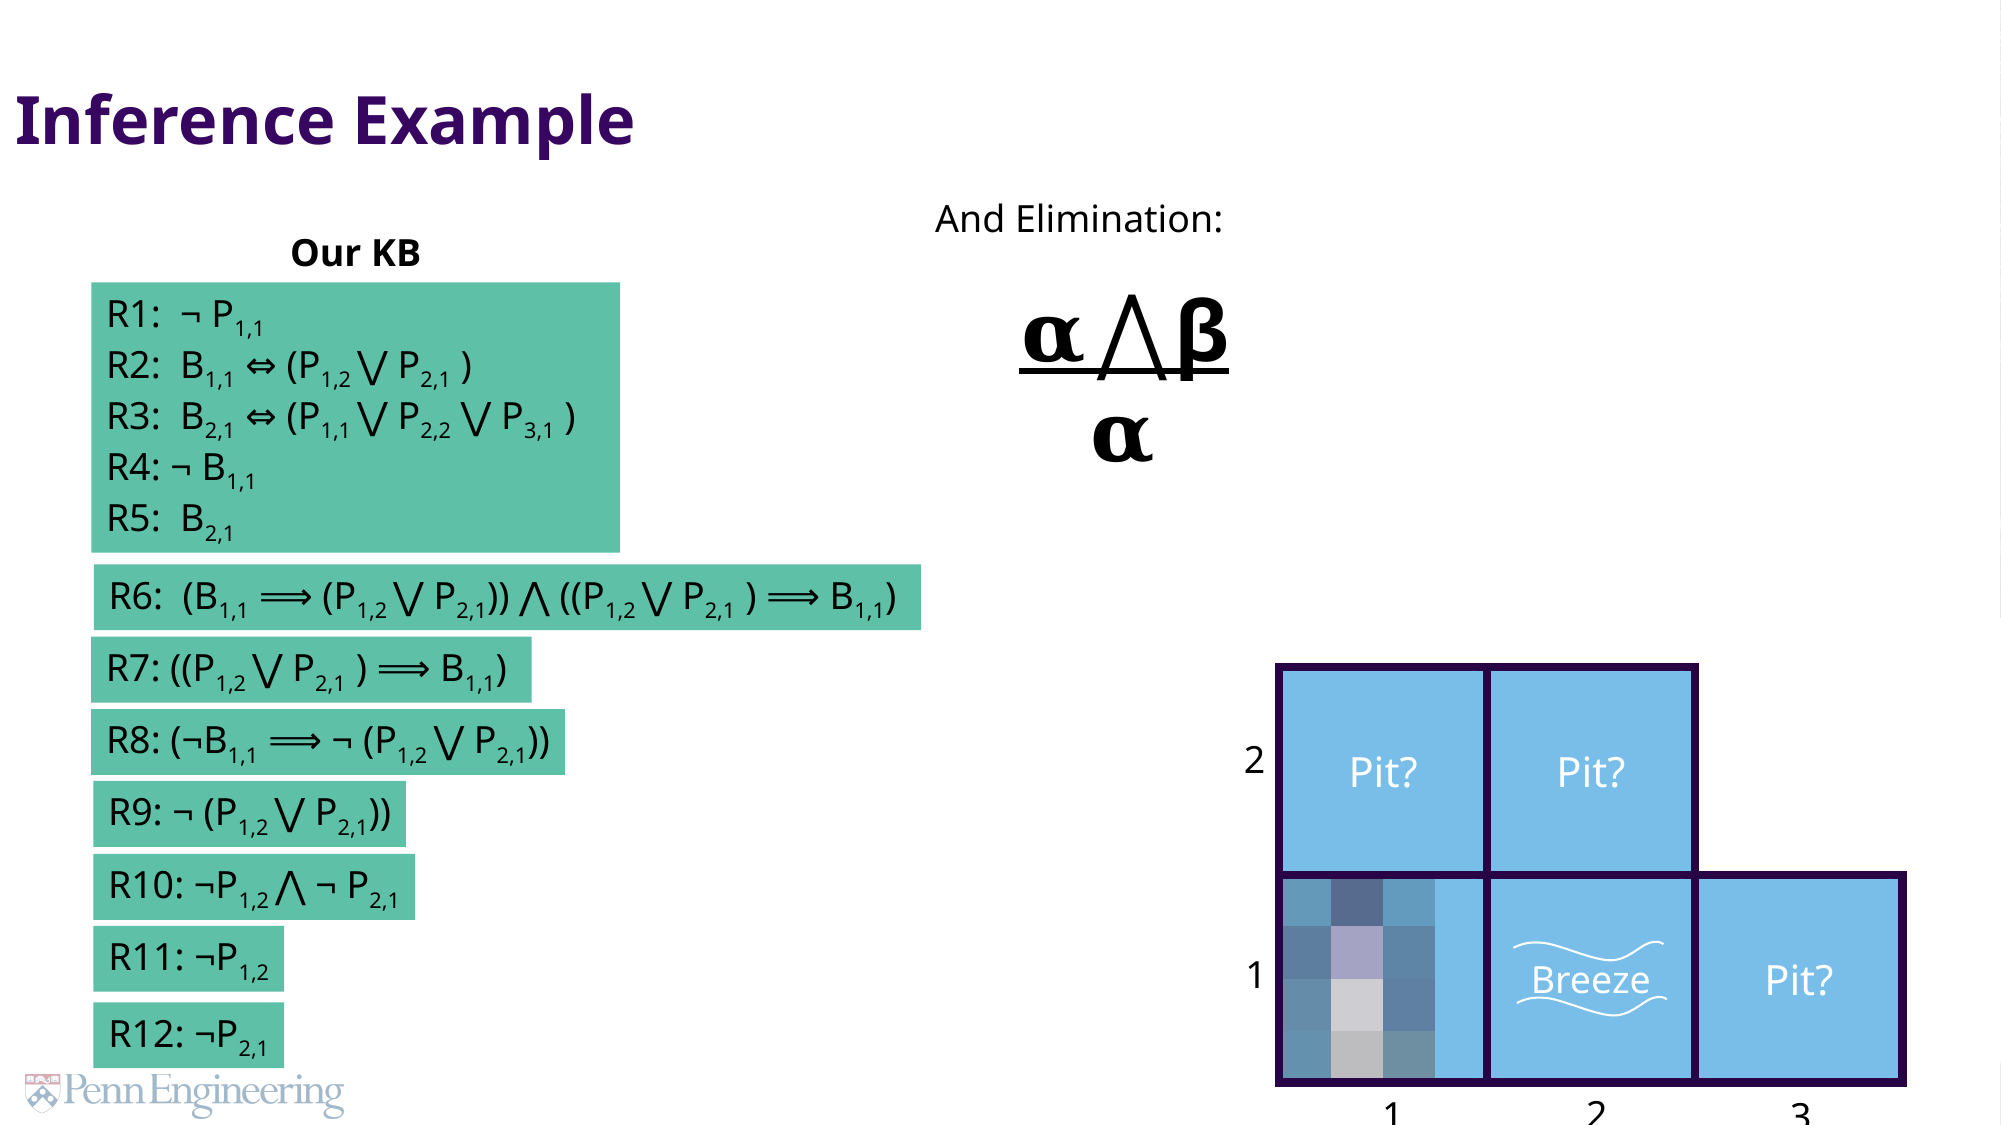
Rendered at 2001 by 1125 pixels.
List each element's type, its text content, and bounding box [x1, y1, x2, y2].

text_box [91, 221, 621, 525]
text_box R6: (B1,1 ⟹ (P1,2 ⋁ P2,1)) ⋀ ((P1,2 ⋁ P2,1 ) ⟹ B1,1) [93, 564, 922, 631]
text_box 𝛂⋀β 𝛂 [1003, 271, 1244, 486]
text_box R10: ¬P1,2 ⋀ ¬ P2,1 [93, 853, 416, 920]
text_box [1229, 615, 2000, 1125]
text_box R8: (¬B1,1 ⟹ ¬ (P1,2 ⋁ P2,1)) [91, 709, 565, 775]
text_box And Elimination: [920, 187, 1239, 247]
text_box R7: ((P1,2 ⋁ P2,1 ) ⟹ B1,1) [91, 636, 532, 703]
title Inference Example [0, 59, 1797, 187]
text_box R9: ¬ (P1,2 ⋁ P2,1)) [93, 780, 406, 847]
text_box R11: ¬P1,2 [93, 925, 285, 992]
table_cell ⋁ (or) [25, 1074, 351, 1119]
text_box R12: ¬P2,1 [93, 1002, 285, 1069]
